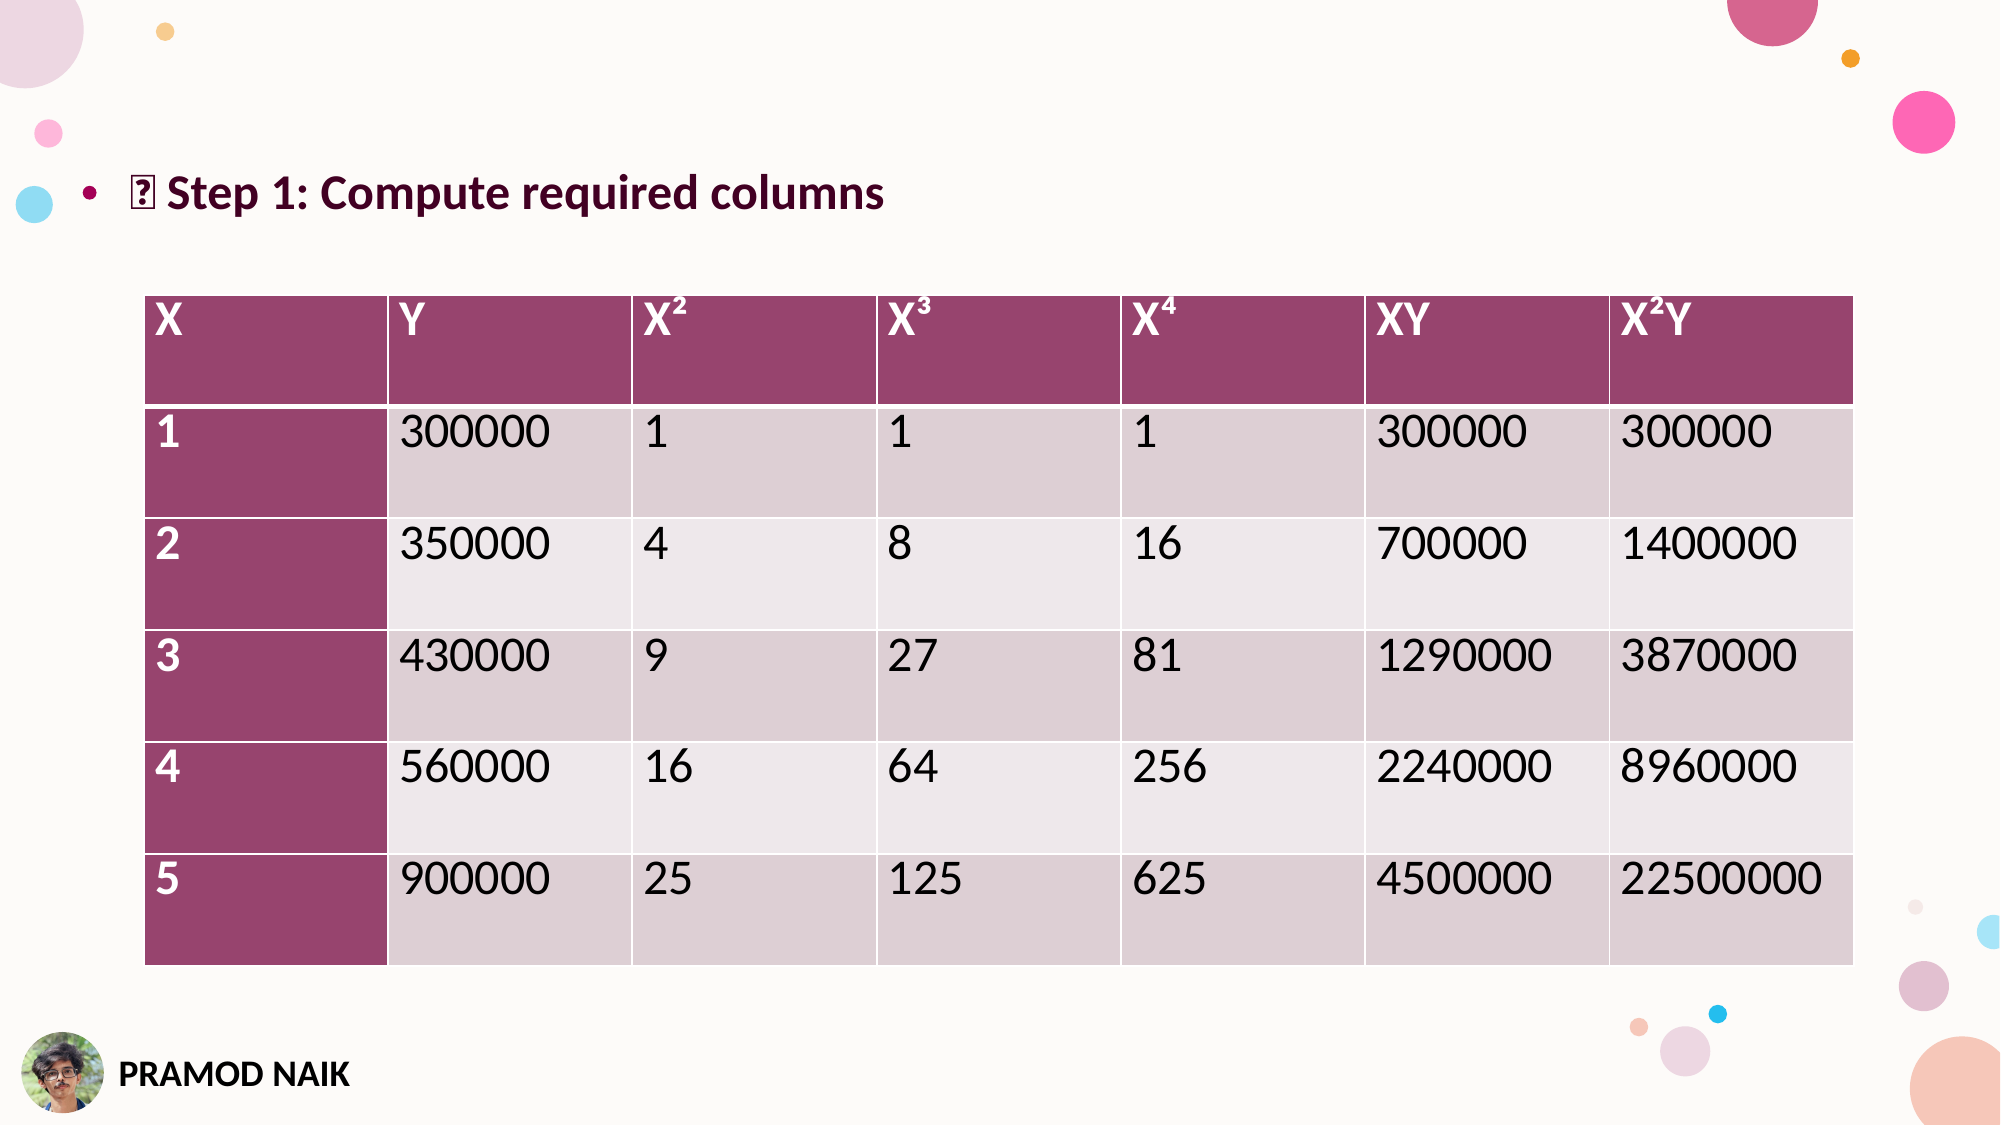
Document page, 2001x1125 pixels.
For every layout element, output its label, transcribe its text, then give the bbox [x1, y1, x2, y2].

table_cell 700000 [1366, 519, 1609, 629]
table_cell 300000 [1610, 409, 1853, 517]
table_cell 2240000 [1366, 743, 1609, 853]
table_header Y [389, 296, 631, 404]
table_cell 9 [633, 631, 876, 741]
table_cell 25 [633, 855, 876, 965]
table_cell 256 [1122, 743, 1364, 853]
table_cell 300000 [389, 409, 631, 517]
table_cell 1400000 [1610, 519, 1853, 629]
table_cell 4 [633, 519, 876, 629]
table_cell 350000 [389, 519, 631, 629]
table_header XY [1366, 296, 1609, 404]
table_cell 300000 [1366, 409, 1609, 517]
table_cell 625 [1122, 855, 1364, 965]
table_header X [145, 296, 387, 404]
table_cell 4500000 [1366, 855, 1609, 965]
table_cell 81 [1122, 631, 1364, 741]
table_cell 27 [878, 631, 1120, 741]
table_header X⁴ [1122, 296, 1364, 404]
table_header X³ [878, 296, 1120, 404]
table_cell 1290000 [1366, 631, 1609, 741]
table_cell 4 [145, 743, 387, 853]
table_cell 64 [878, 743, 1120, 853]
table_cell 125 [878, 855, 1120, 965]
table_header X² [633, 296, 876, 404]
table_cell 5 [145, 855, 387, 965]
table_cell 16 [633, 743, 876, 853]
table_cell 1 [145, 409, 387, 517]
table_cell 8 [878, 519, 1120, 629]
table_cell 8960000 [1610, 743, 1853, 853]
table_cell 1 [878, 409, 1120, 517]
table_cell 16 [1122, 519, 1364, 629]
table_cell 3 [145, 631, 387, 741]
table_cell 430000 [389, 631, 631, 741]
table_cell 1 [1122, 409, 1364, 517]
list ✅ Step 1: Compute required columns [115, 158, 1904, 968]
table_cell 1 [633, 409, 876, 517]
picture [21, 1031, 104, 1114]
table_cell 2 [145, 519, 387, 629]
table_cell 560000 [389, 743, 631, 853]
table_cell 900000 [389, 855, 631, 965]
table_cell 22500000 [1610, 855, 1853, 965]
table_cell 3870000 [1610, 631, 1853, 741]
table_header X²Y [1610, 296, 1853, 404]
